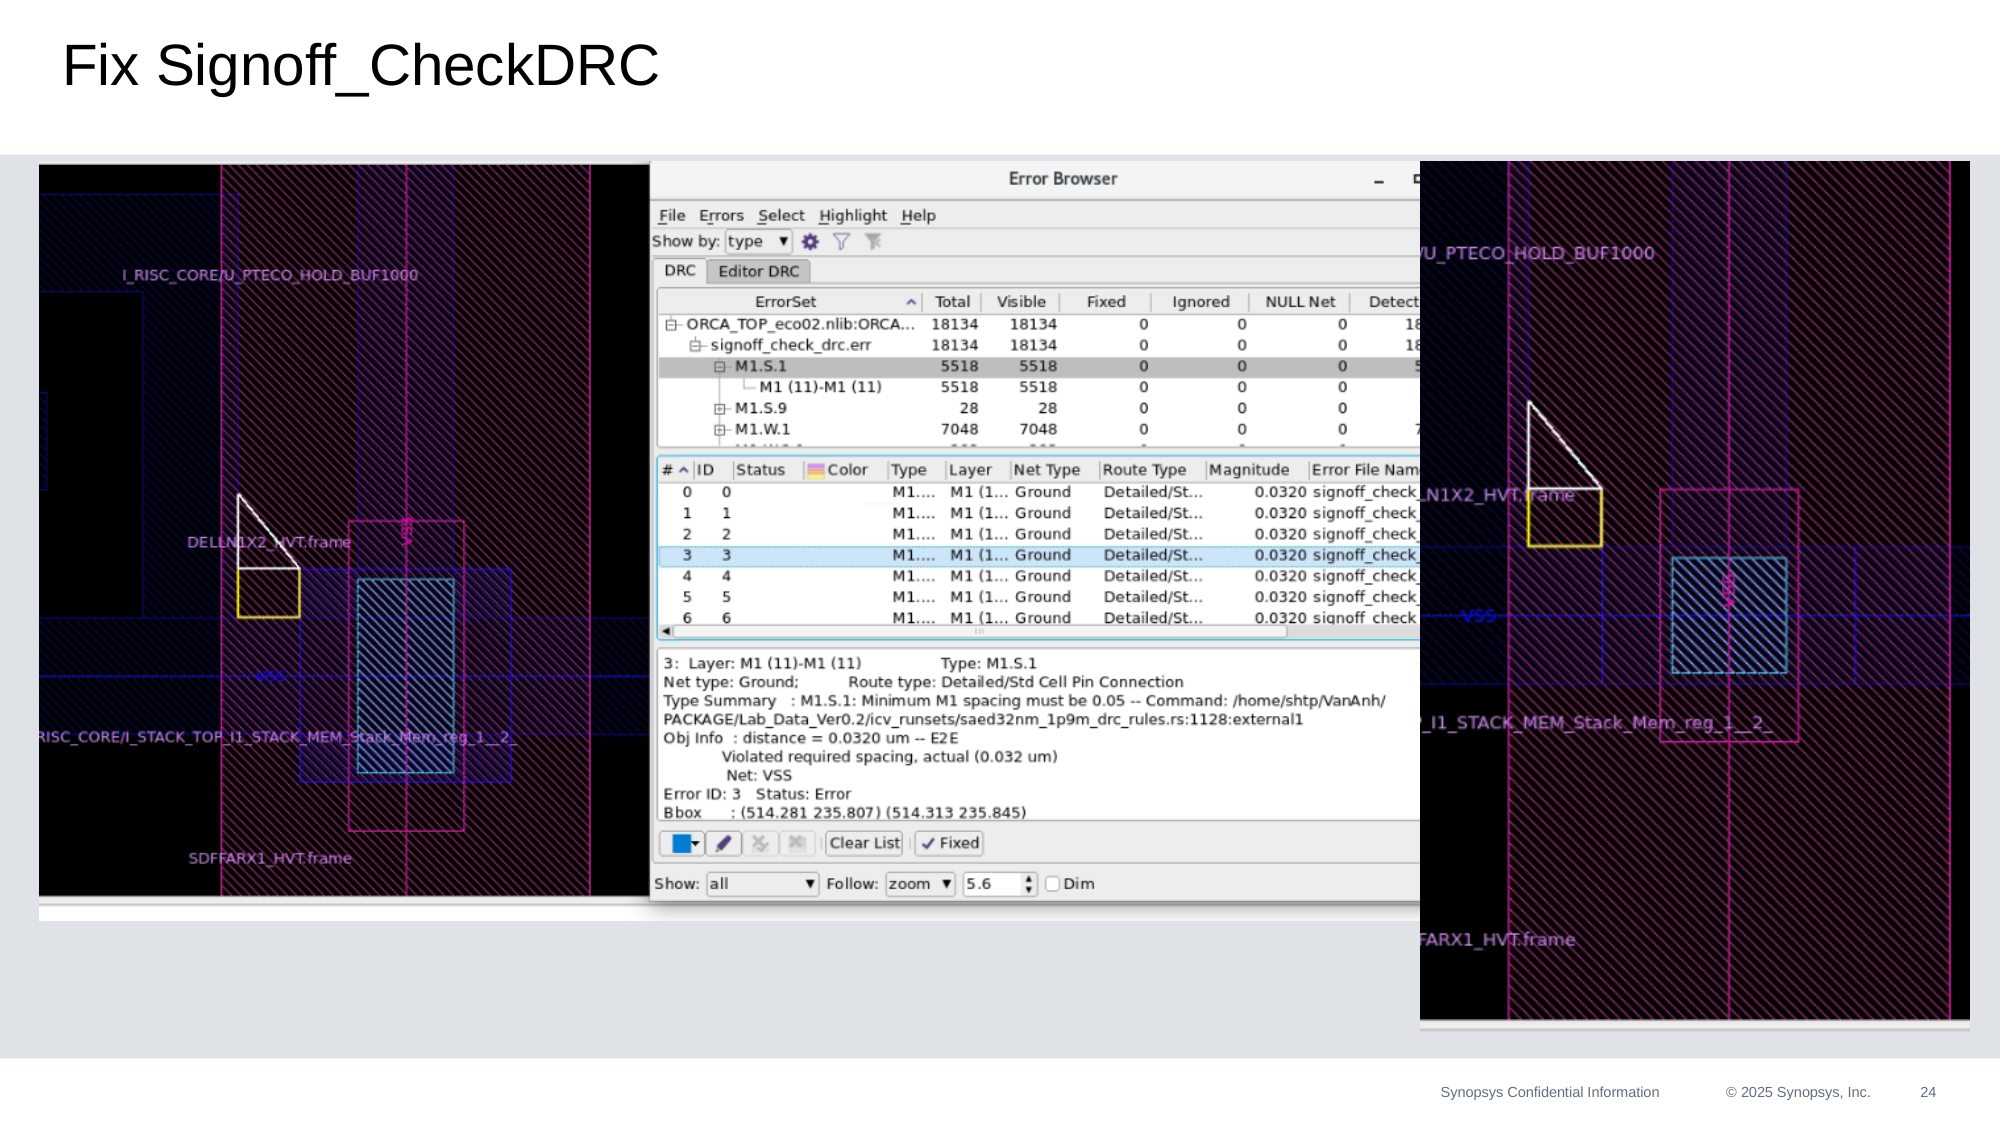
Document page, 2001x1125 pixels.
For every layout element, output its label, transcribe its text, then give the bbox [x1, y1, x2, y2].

picture [39, 161, 1970, 1032]
title Fix Signoff_CheckDRC [62, 27, 1938, 103]
footer Synopsys Confidential Information [1180, 1073, 1660, 1109]
